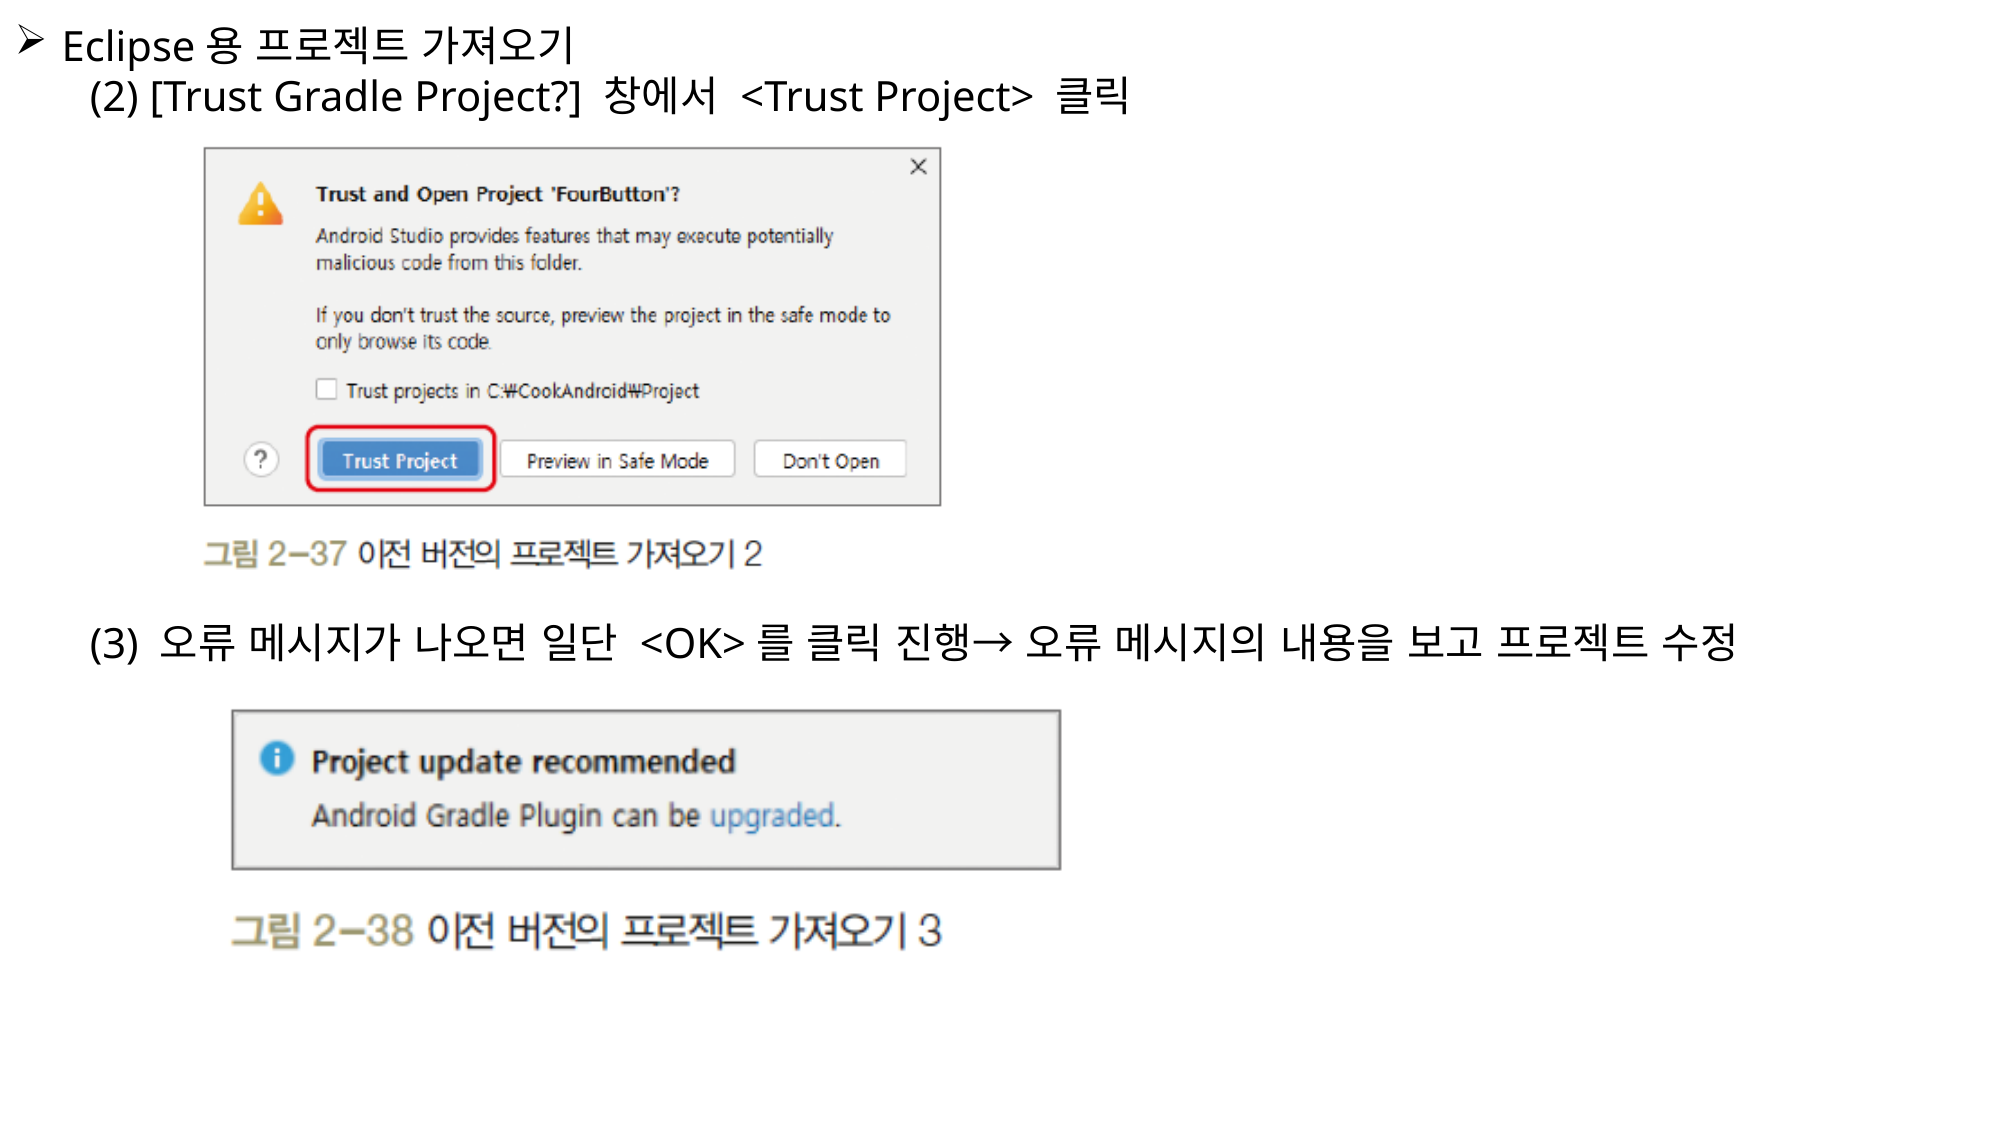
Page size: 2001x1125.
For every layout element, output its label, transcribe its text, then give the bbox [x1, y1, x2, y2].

text_box Eclipse용 프로젝트 가져오기 (2) [Trust Gradle Project?] 창에서 <Trust Project> 클릭 [0, 12, 1215, 128]
picture [197, 144, 947, 577]
text_box (3) 오류 메시지가 나오면 일단 <OK>를 클릭 진행→ 오류 메시지의 내용을 보고 프로젝트 수정 [0, 609, 1920, 674]
picture [216, 701, 1071, 965]
